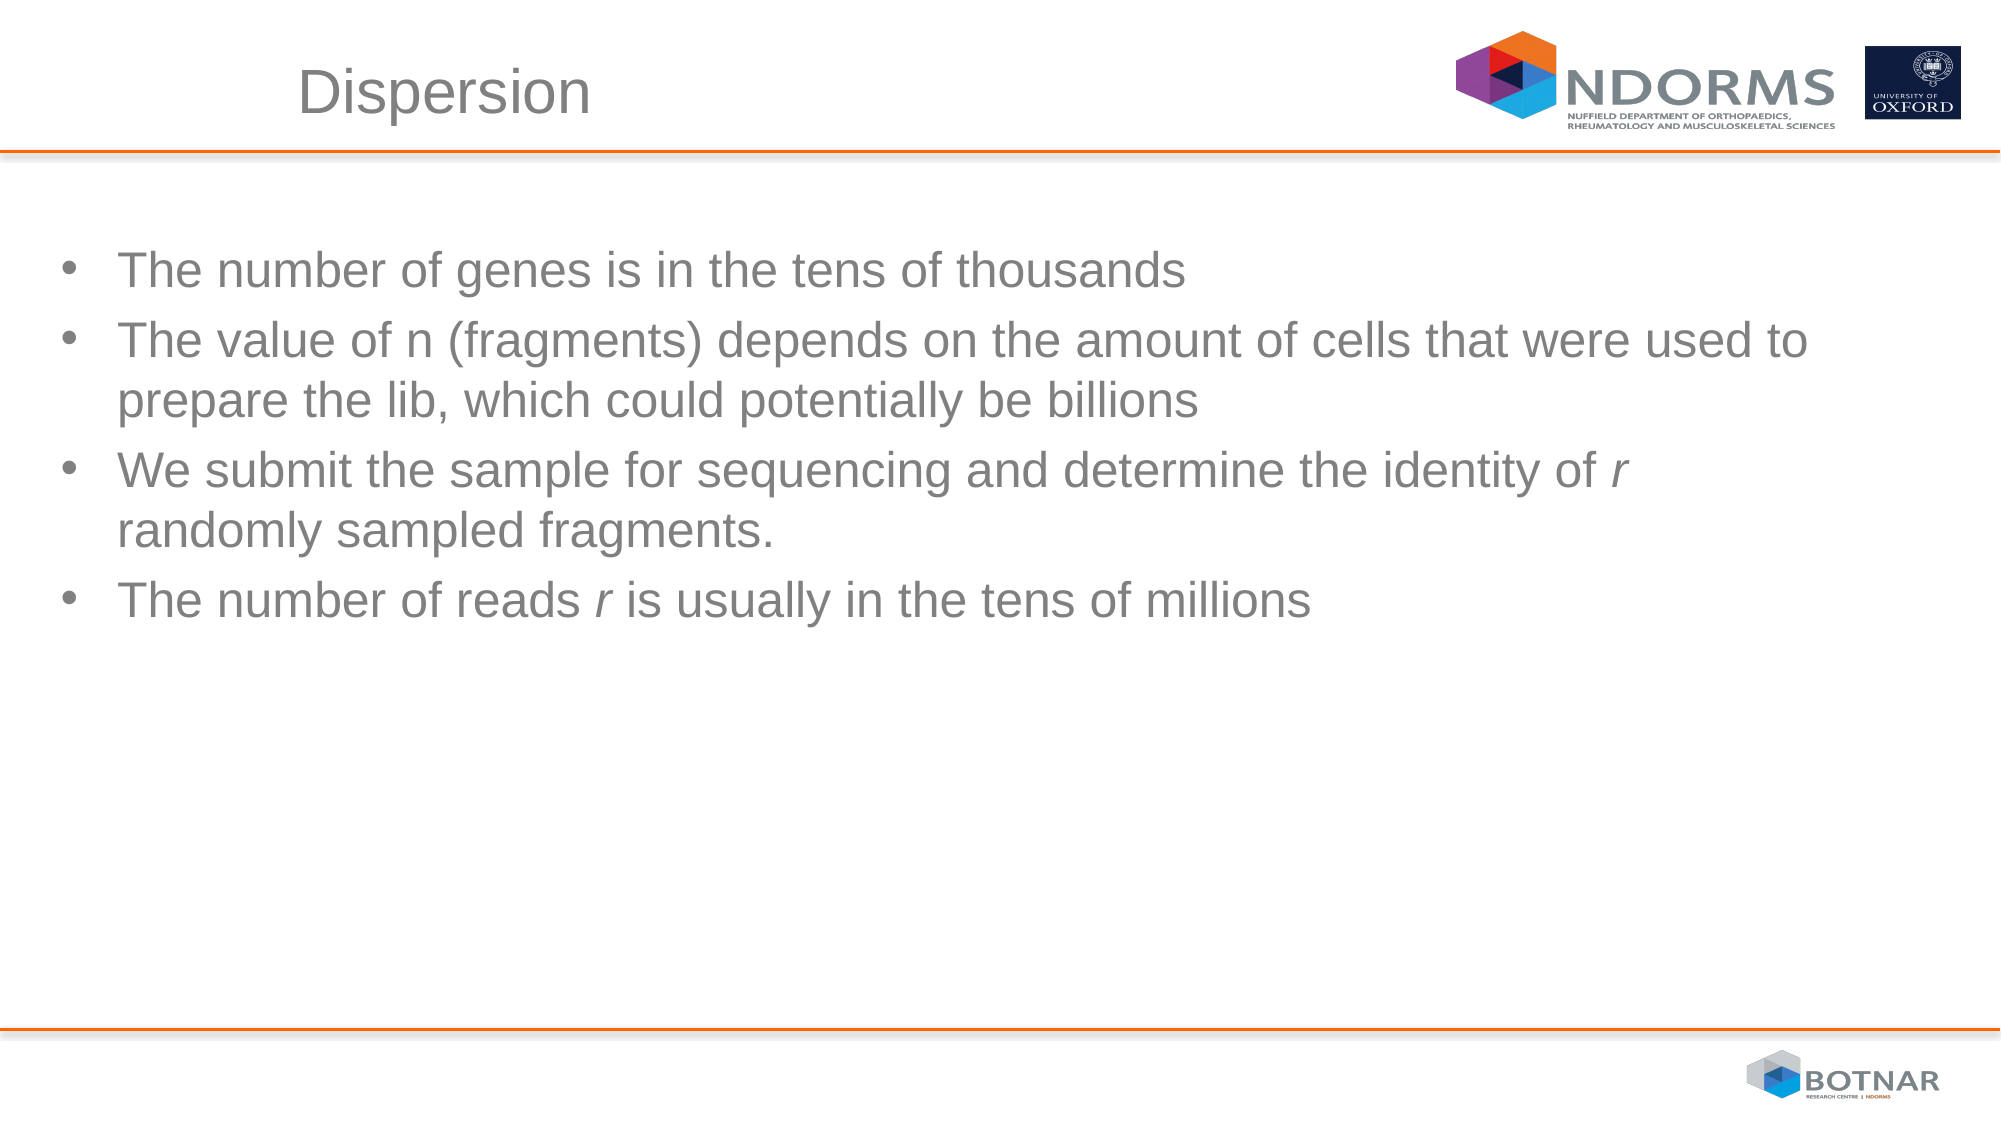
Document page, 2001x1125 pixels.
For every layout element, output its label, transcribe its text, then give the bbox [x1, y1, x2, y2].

picture [1456, 31, 1961, 129]
title Dispersion [282, 24, 1175, 153]
list The number of genes is in the tens of thousands The value of n (fragments) depends on the amount of cells that were used to prepare the lib, which could potentially be billions We submit the sample for sequencing and determine the identity of r randomly sampled fragments. The number of reads r is usually in the tens of millions [45, 229, 1846, 973]
picture [1746, 1050, 1945, 1099]
